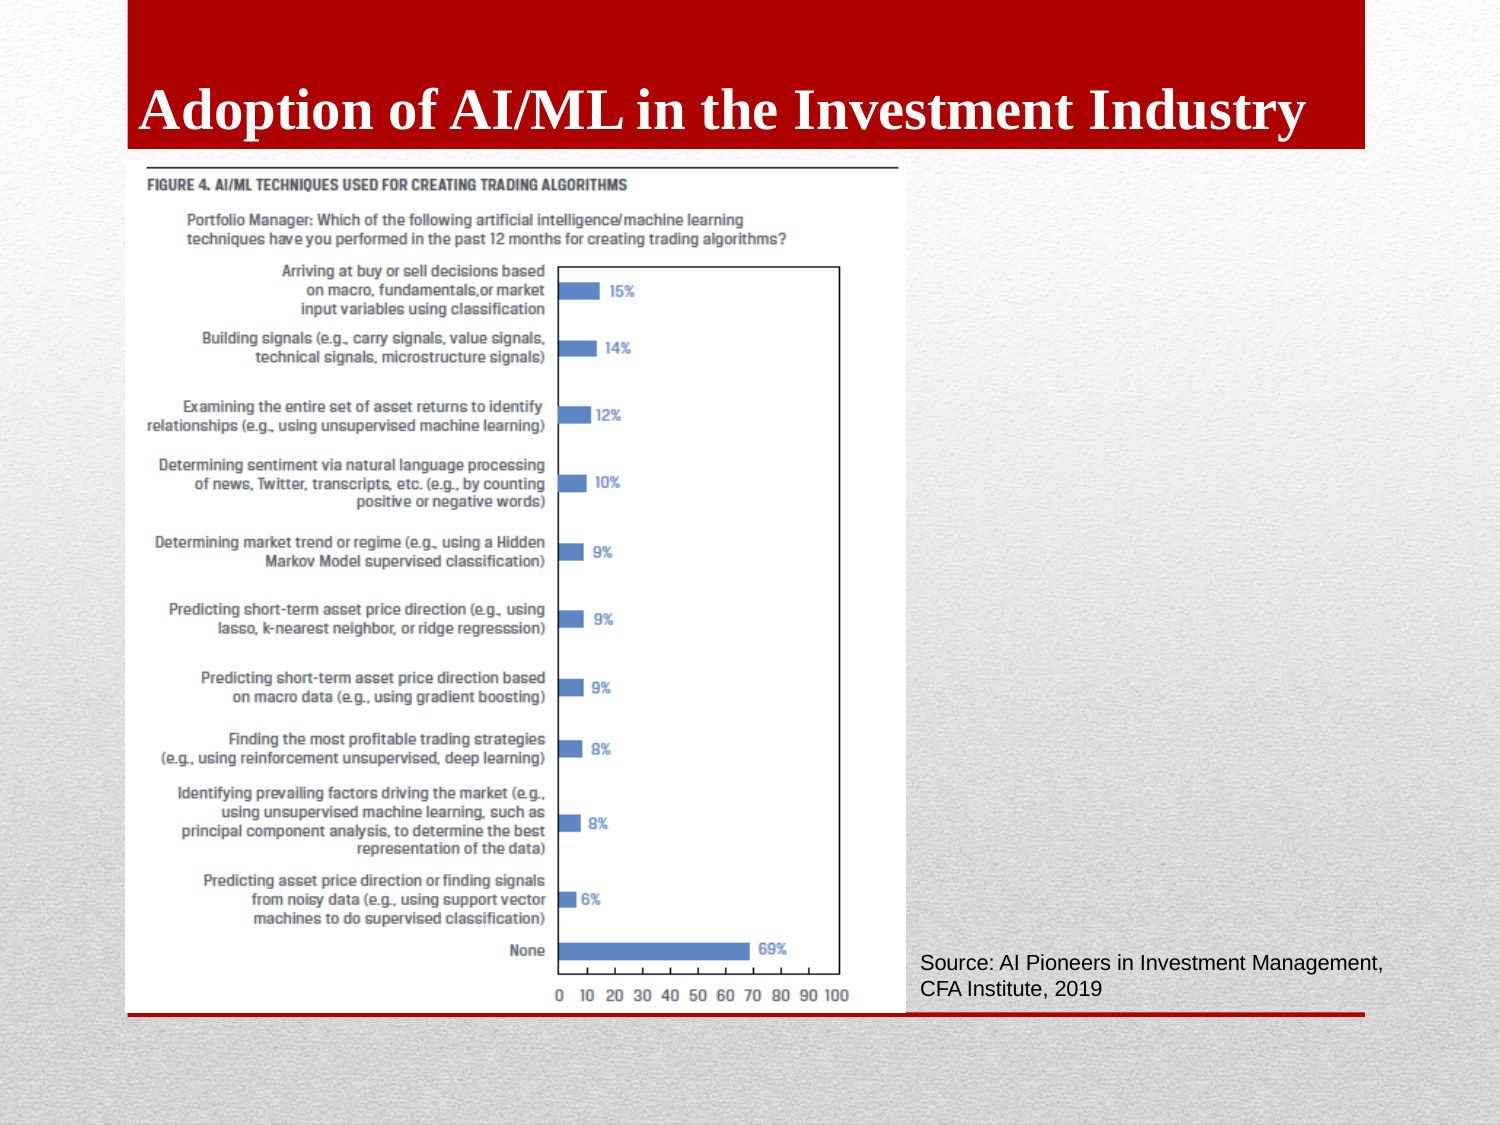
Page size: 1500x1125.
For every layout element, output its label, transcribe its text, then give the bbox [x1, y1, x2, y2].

picture [124, 160, 907, 1014]
text_box Source: AI Pioneers in Investment Management, CFA Institute, 2019 [911, 941, 1411, 1009]
title Adoption of AI/ML in the Investment Industry [123, 0, 1365, 149]
